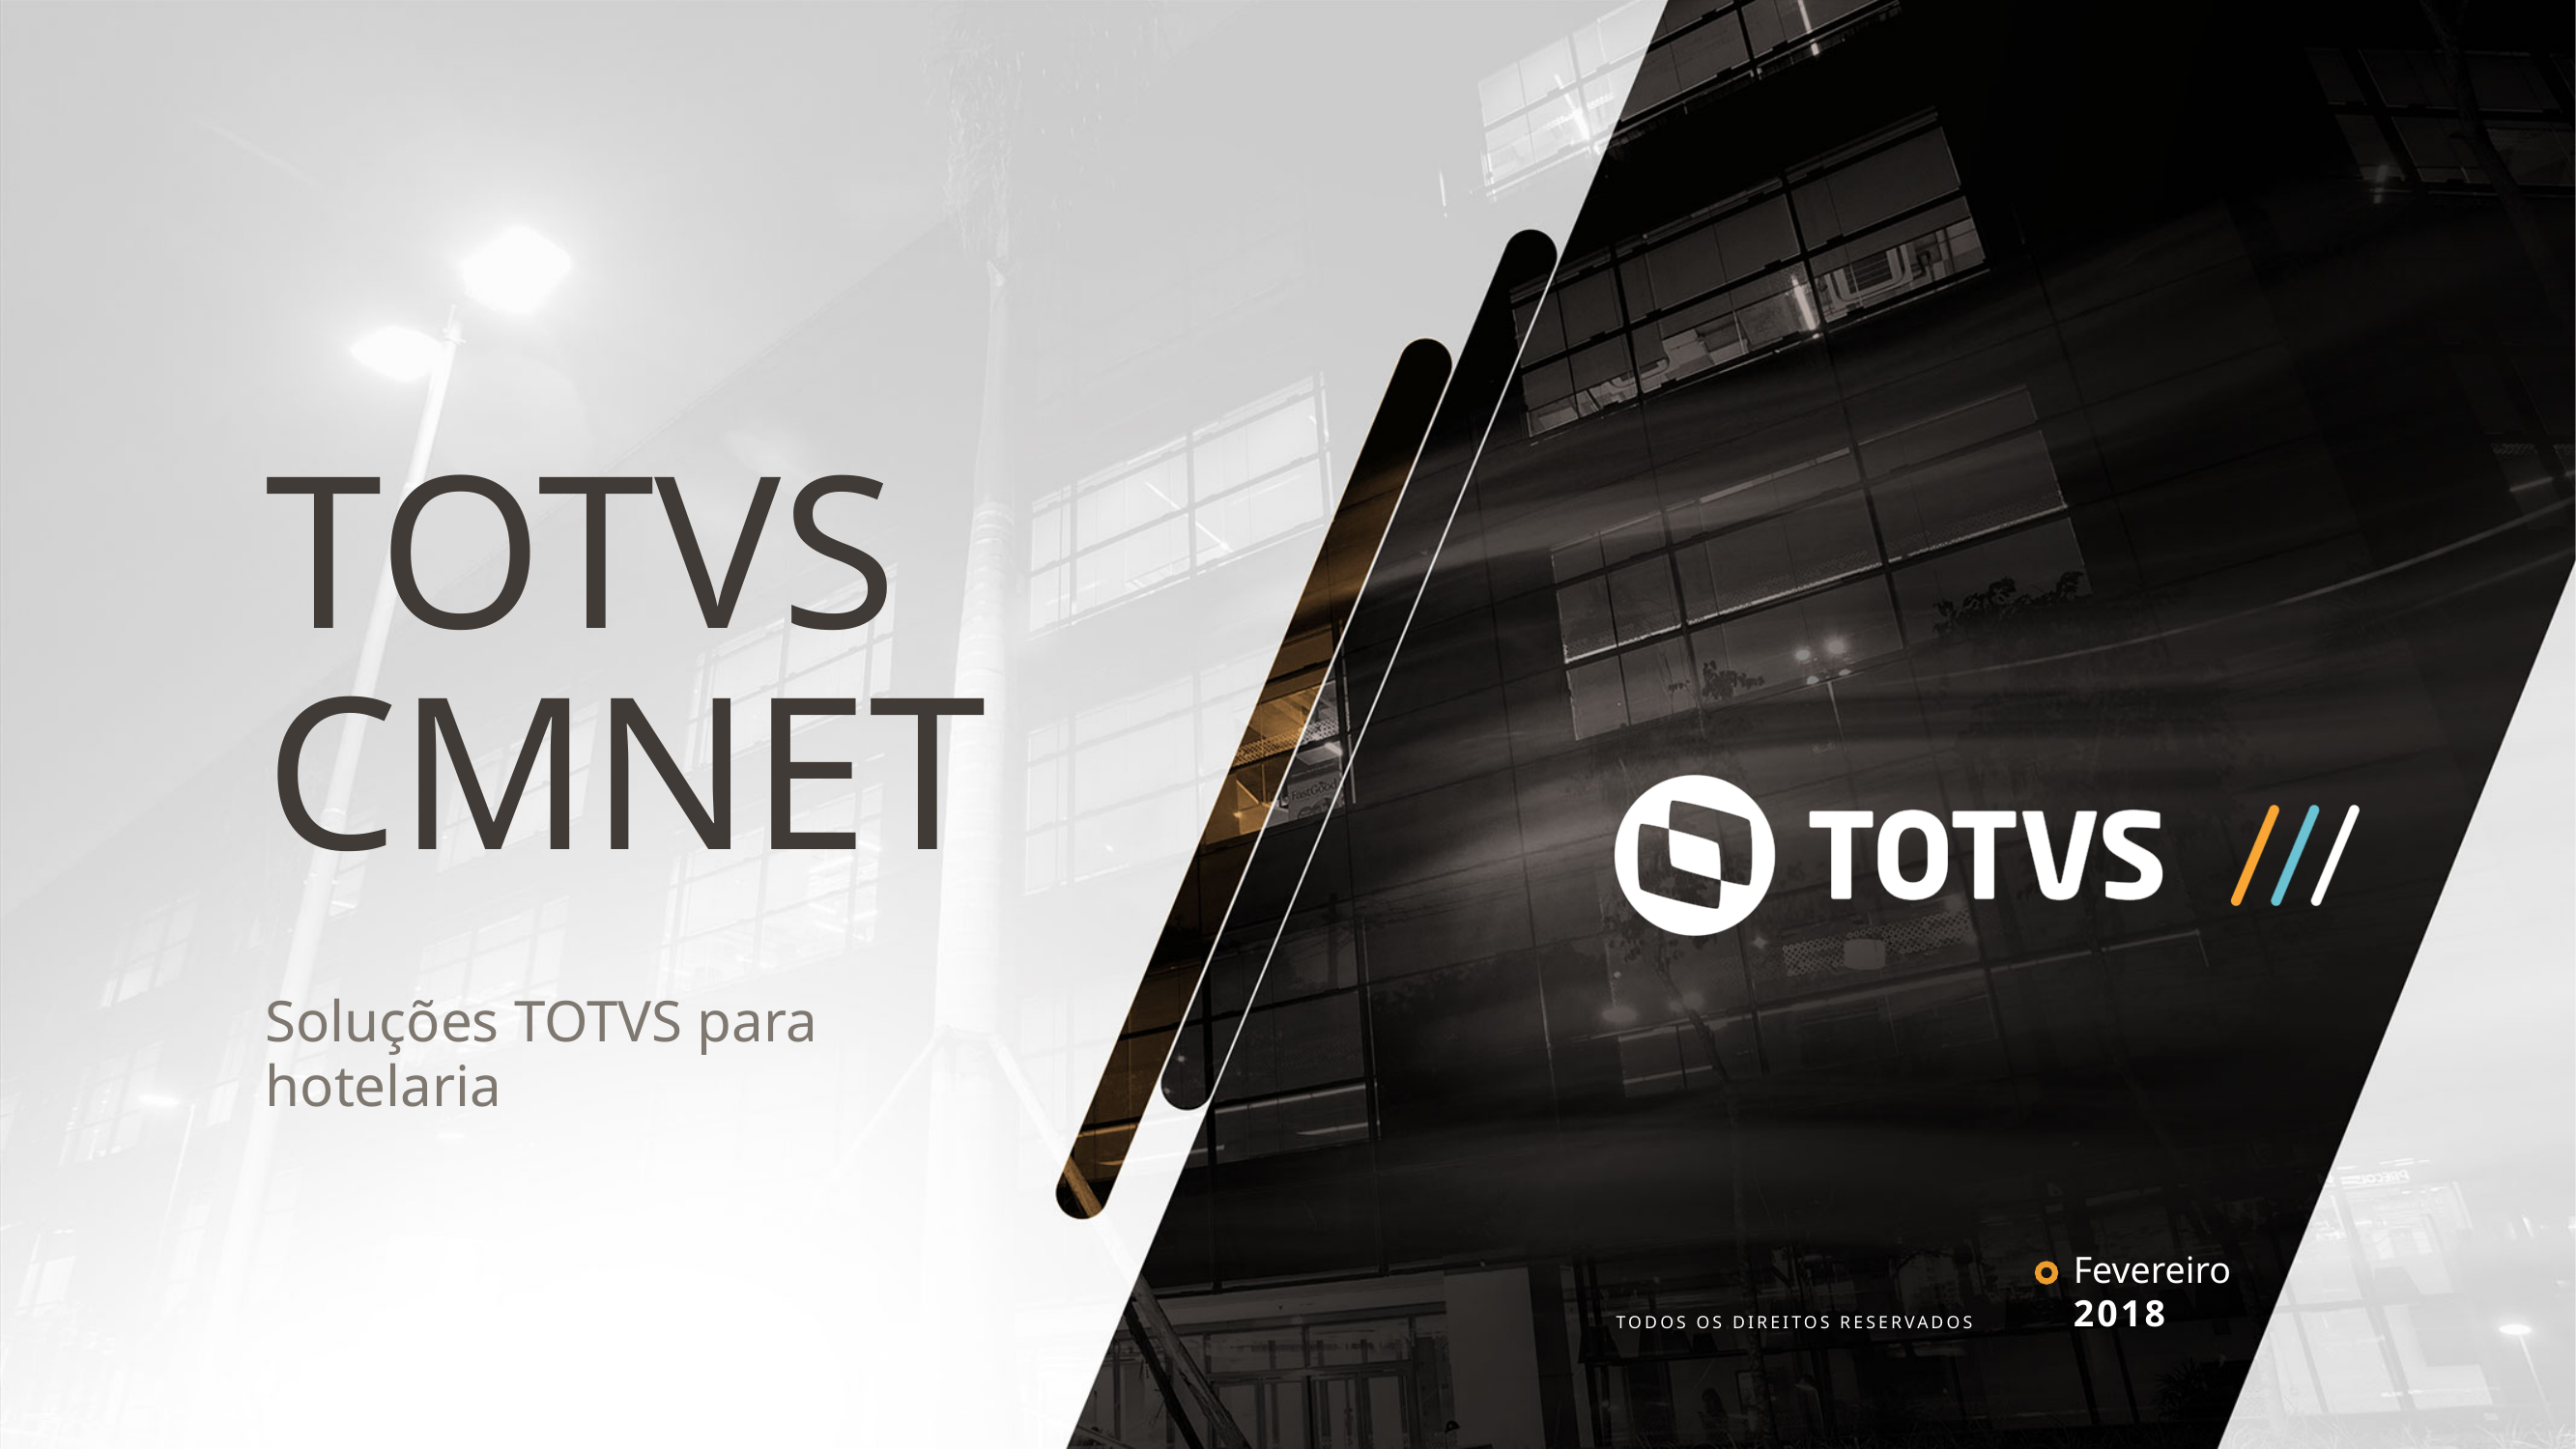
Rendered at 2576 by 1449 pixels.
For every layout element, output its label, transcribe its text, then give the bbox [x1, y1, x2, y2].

list TOTVS CMNET [251, 441, 1069, 883]
list Soluções TOTVS para hotelaria [251, 981, 1069, 1322]
list Fevereiro [2059, 1239, 2267, 1298]
picture [0, 0, 2576, 1449]
